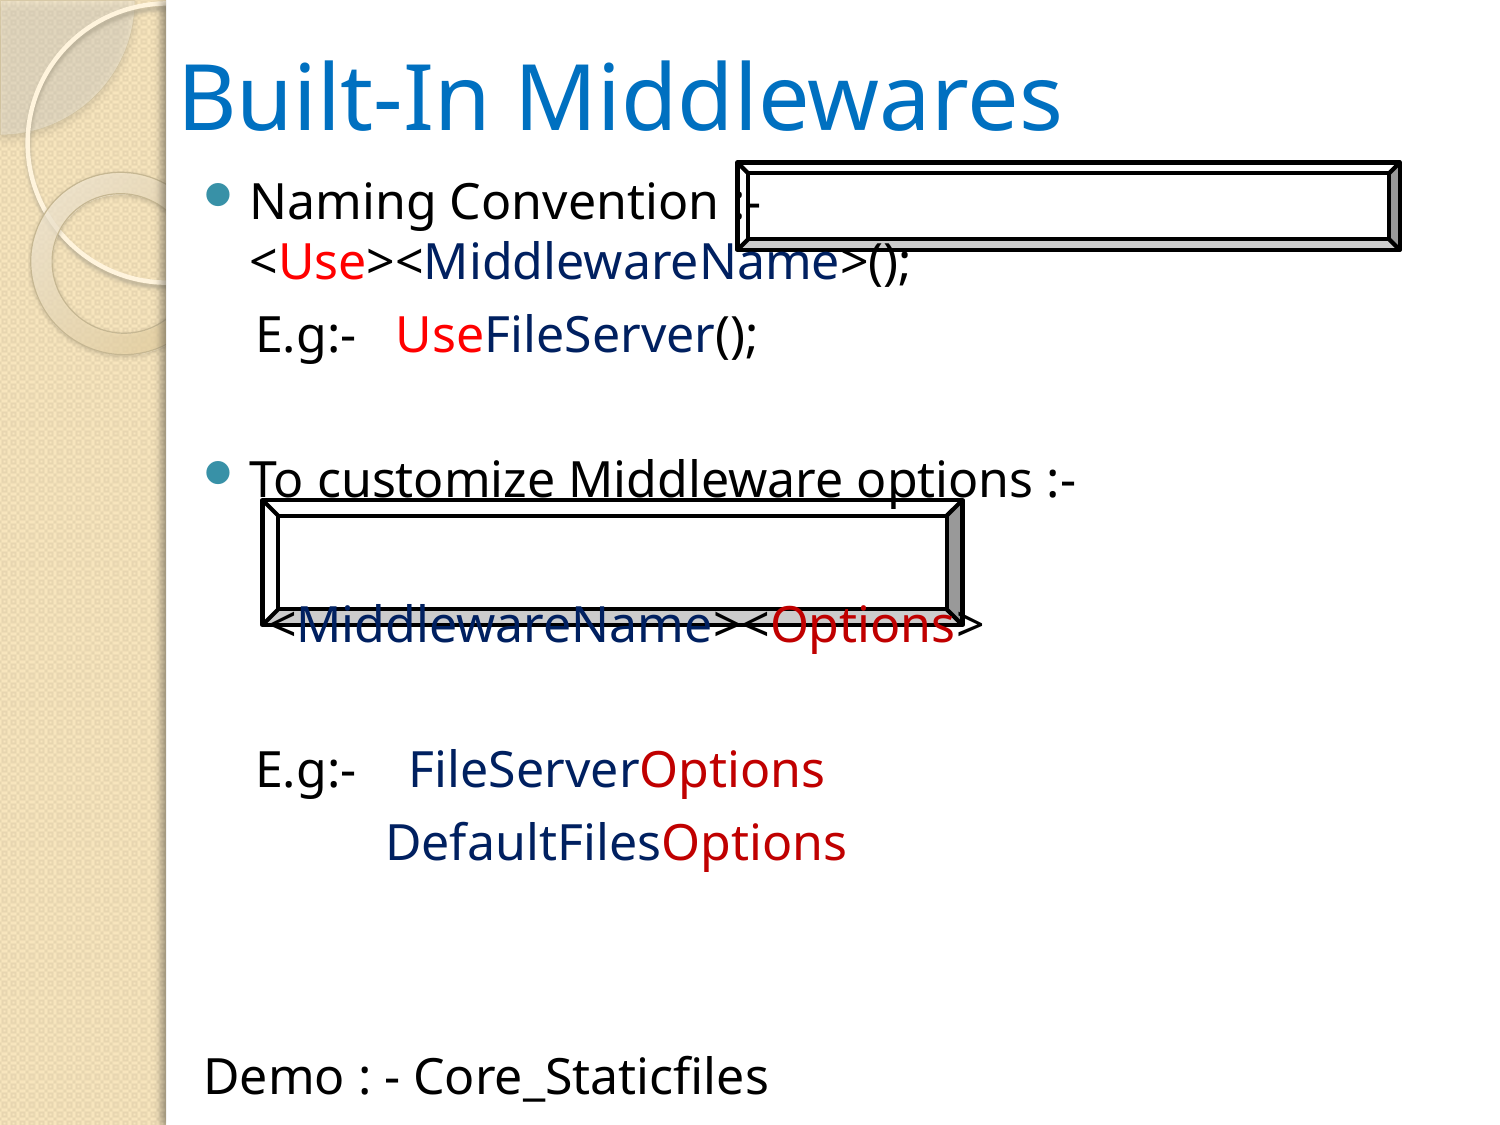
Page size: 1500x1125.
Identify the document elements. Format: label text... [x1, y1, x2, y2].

list Demo : - Core_Staticfiles [174, 1037, 1405, 1125]
text_box Naming Convention :- <Use><MiddlewareName>(); E.g:- UseFileServer(); To customize Middleware options :- <MiddlewareName><Options> E.g:- FileServerOptions DefaultFilesOptions [174, 162, 1405, 1025]
title Built-In Middlewares [162, 0, 1393, 188]
